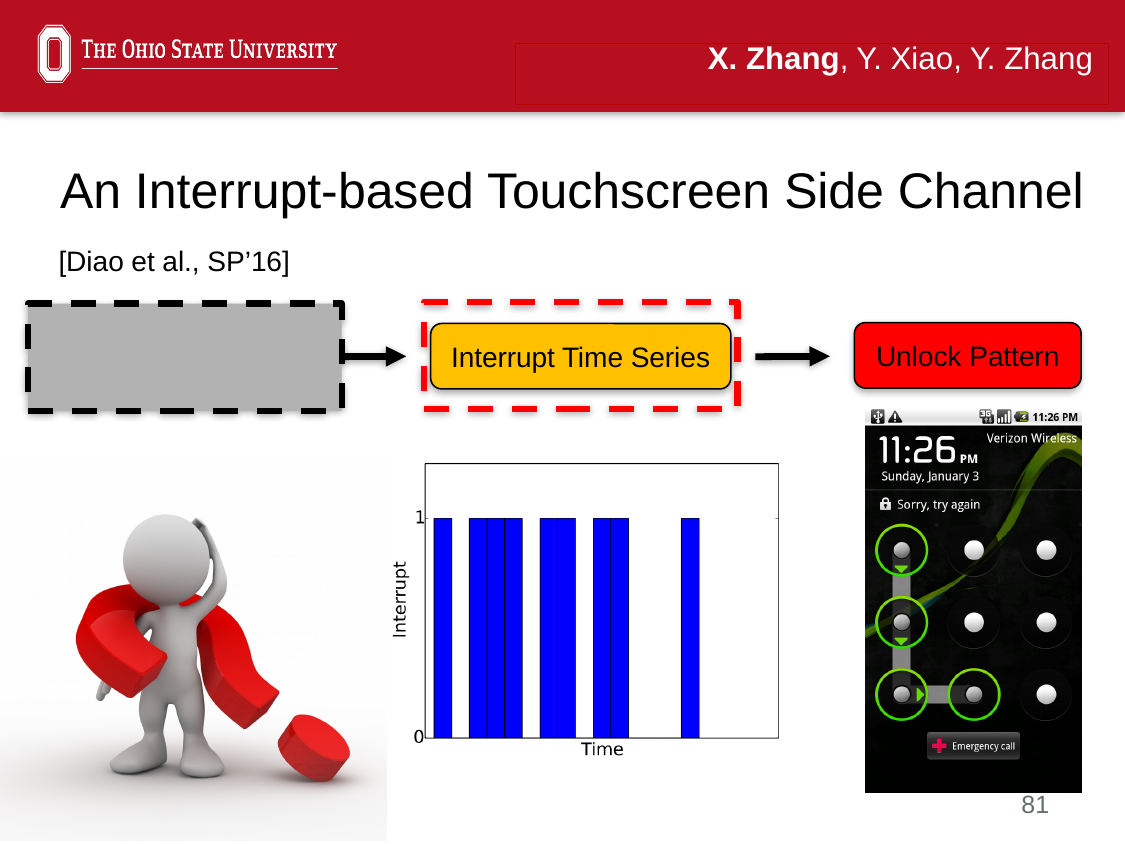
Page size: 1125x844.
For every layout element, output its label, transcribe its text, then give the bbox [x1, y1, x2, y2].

text_box [423, 301, 738, 410]
picture [864, 408, 1082, 793]
picture [37, 24, 338, 83]
text_box [27, 303, 342, 412]
text_box An Interrupt-based Touchscreen Side Channel [40, 151, 1104, 226]
text_box [Diao et al., SP’16] [43, 236, 361, 285]
picture [0, 453, 387, 842]
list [368, 429, 823, 771]
text_box Unlock Pattern [853, 321, 1082, 389]
list X. Zhang, Y. Xiao, Y. Zhang [515, 43, 1109, 105]
